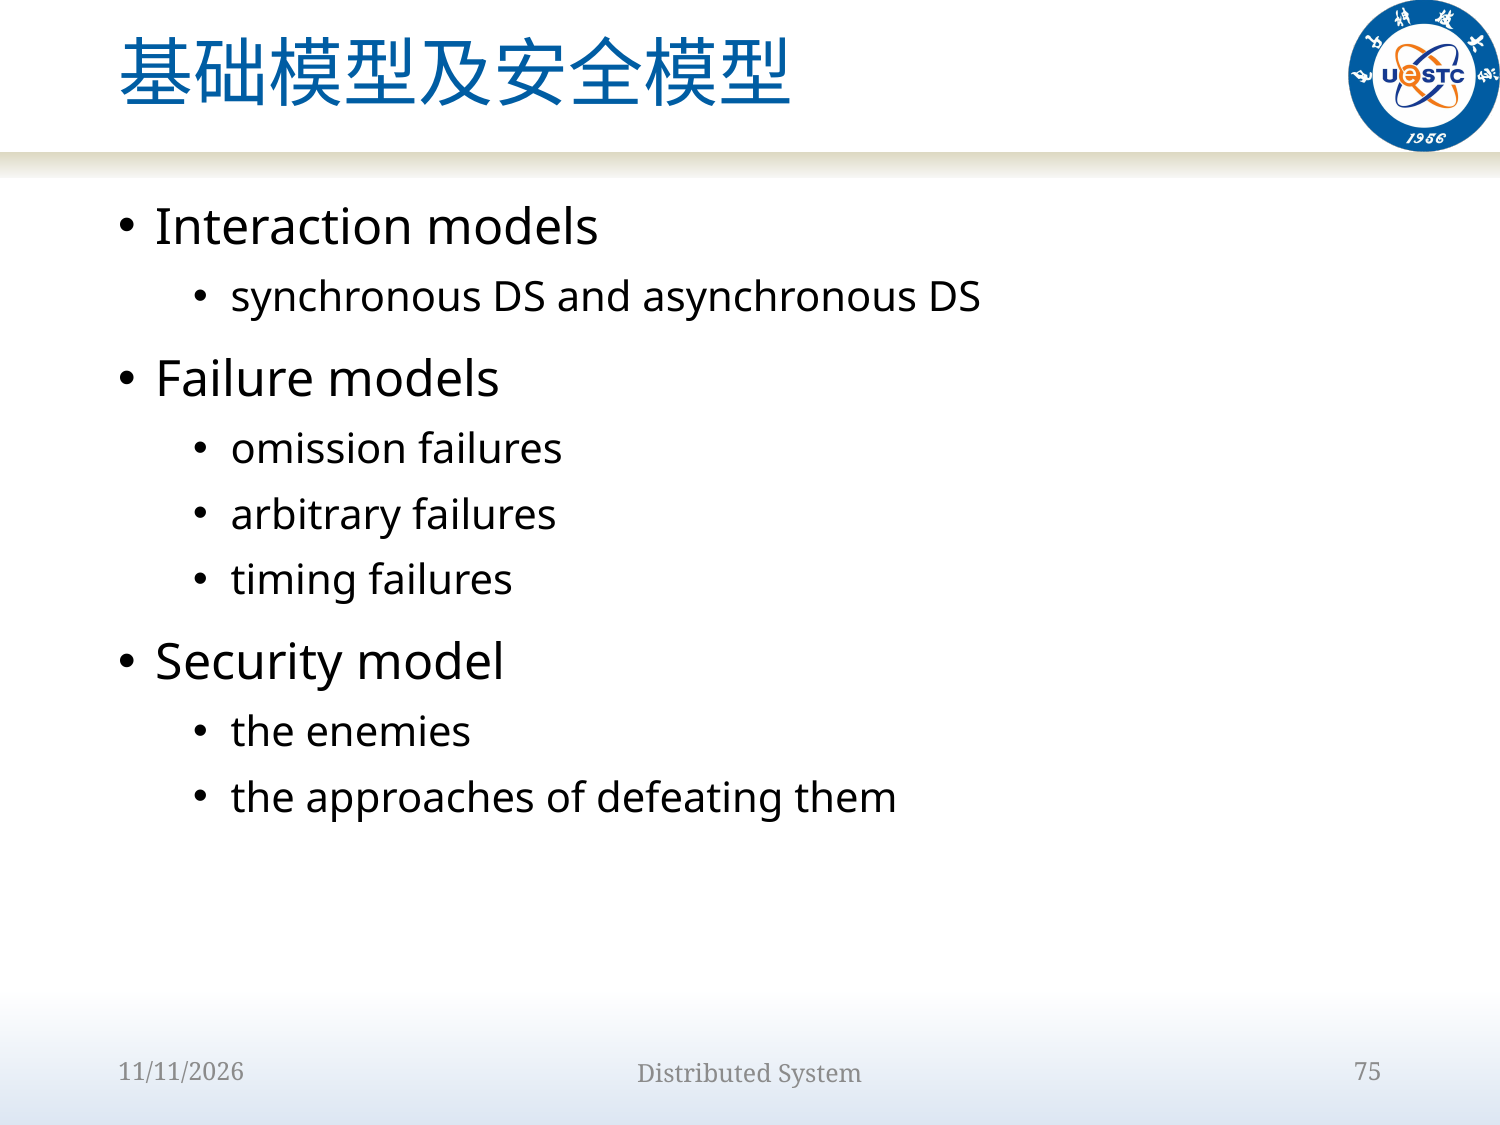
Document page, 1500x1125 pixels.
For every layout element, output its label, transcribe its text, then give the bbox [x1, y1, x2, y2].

picture [1348, 0, 1500, 152]
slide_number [103, 1042, 414, 1103]
footer Distributed System [414, 1042, 1085, 1103]
slide_number 75 [1085, 1042, 1397, 1103]
title 基础模型及安全模型 [103, 0, 1348, 153]
list Interaction models synchronous DS and asynchronous DS Failure models omission failures arbitrary failures timing failures Security model the enemies the approaches of defeating them [103, 181, 1397, 1014]
